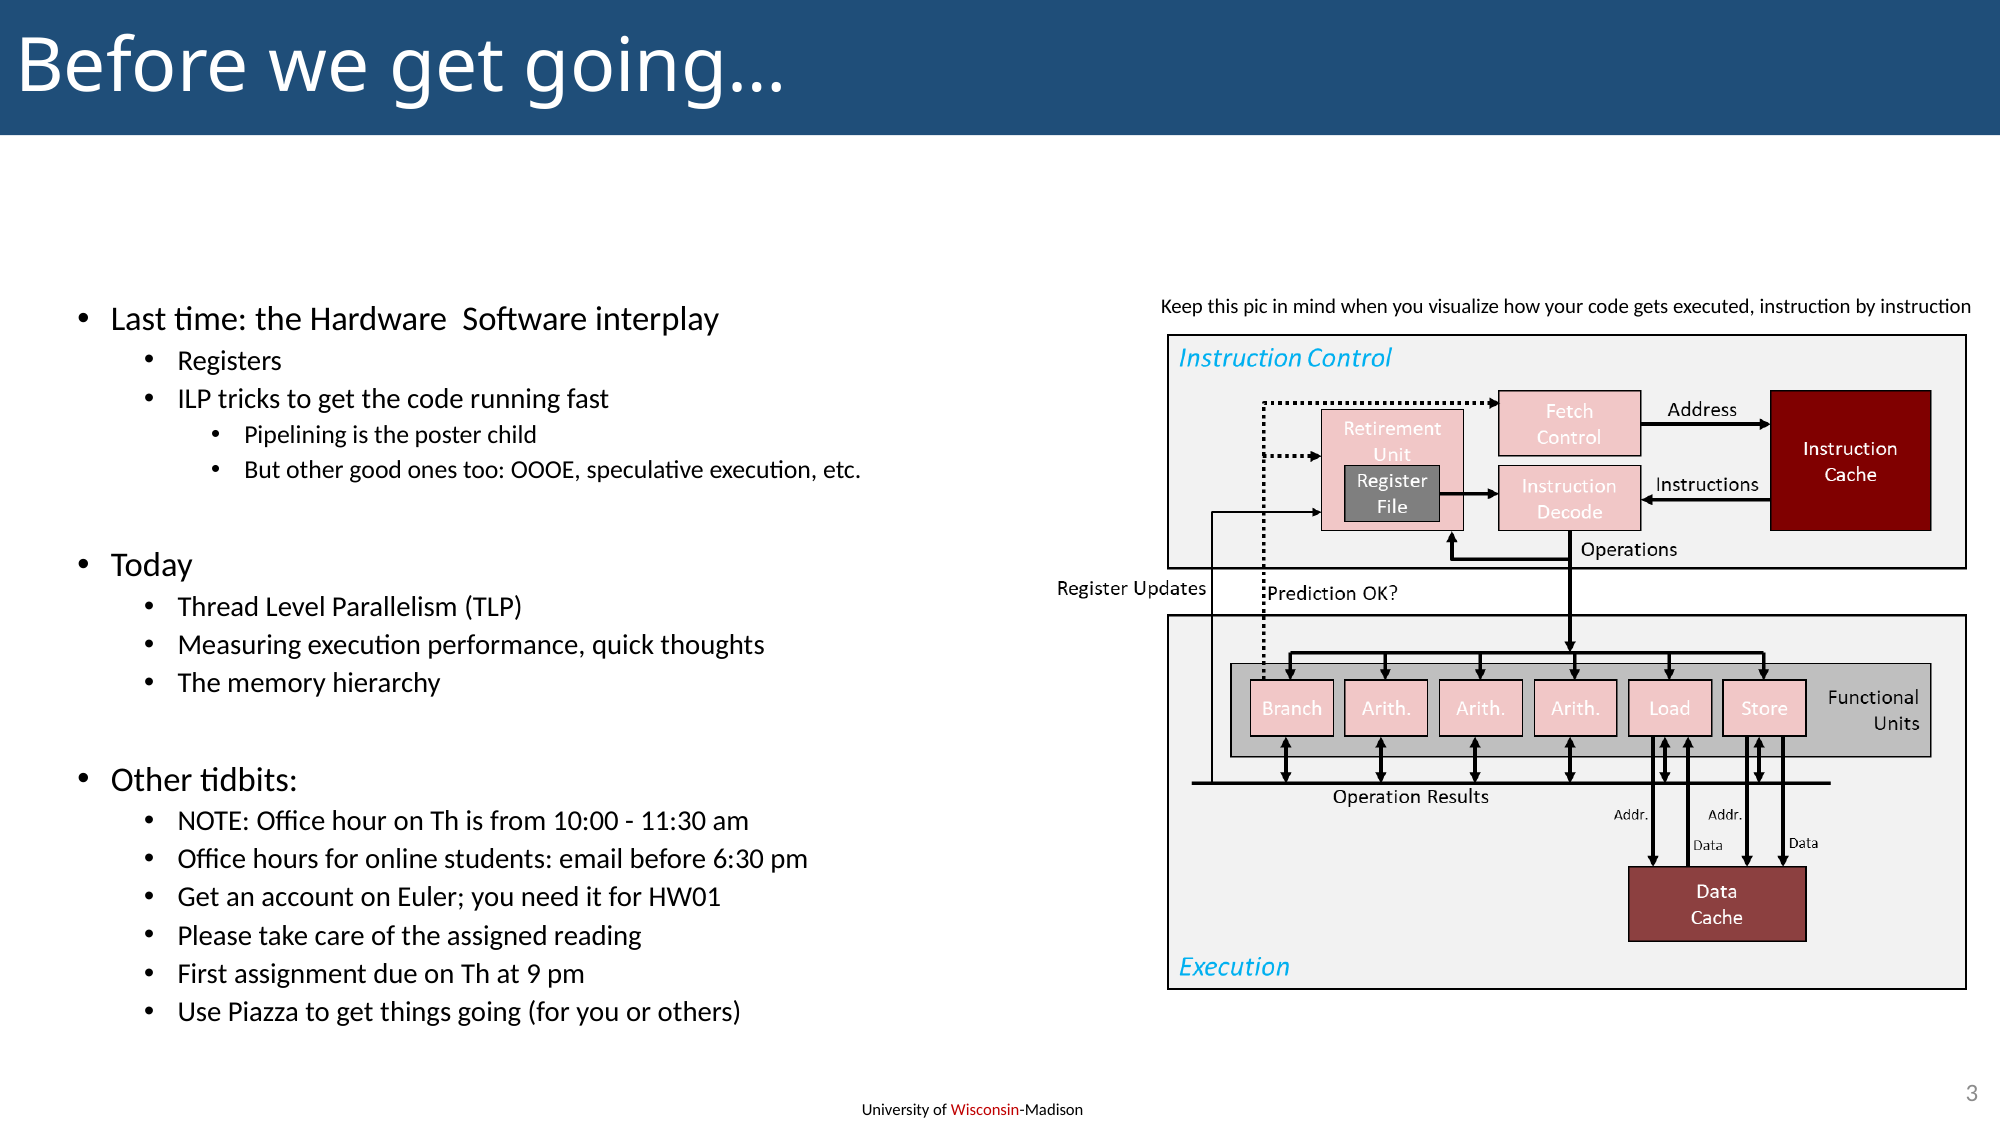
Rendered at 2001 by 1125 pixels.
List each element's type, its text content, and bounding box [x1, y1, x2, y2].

slide_number 3 [1879, 1069, 1994, 1114]
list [1040, 330, 1967, 1000]
title Before we get going… [0, 0, 2000, 136]
text_box Keep this pic in mind when you visualize how your code gets executed, instruction by instruction [1146, 285, 1988, 325]
